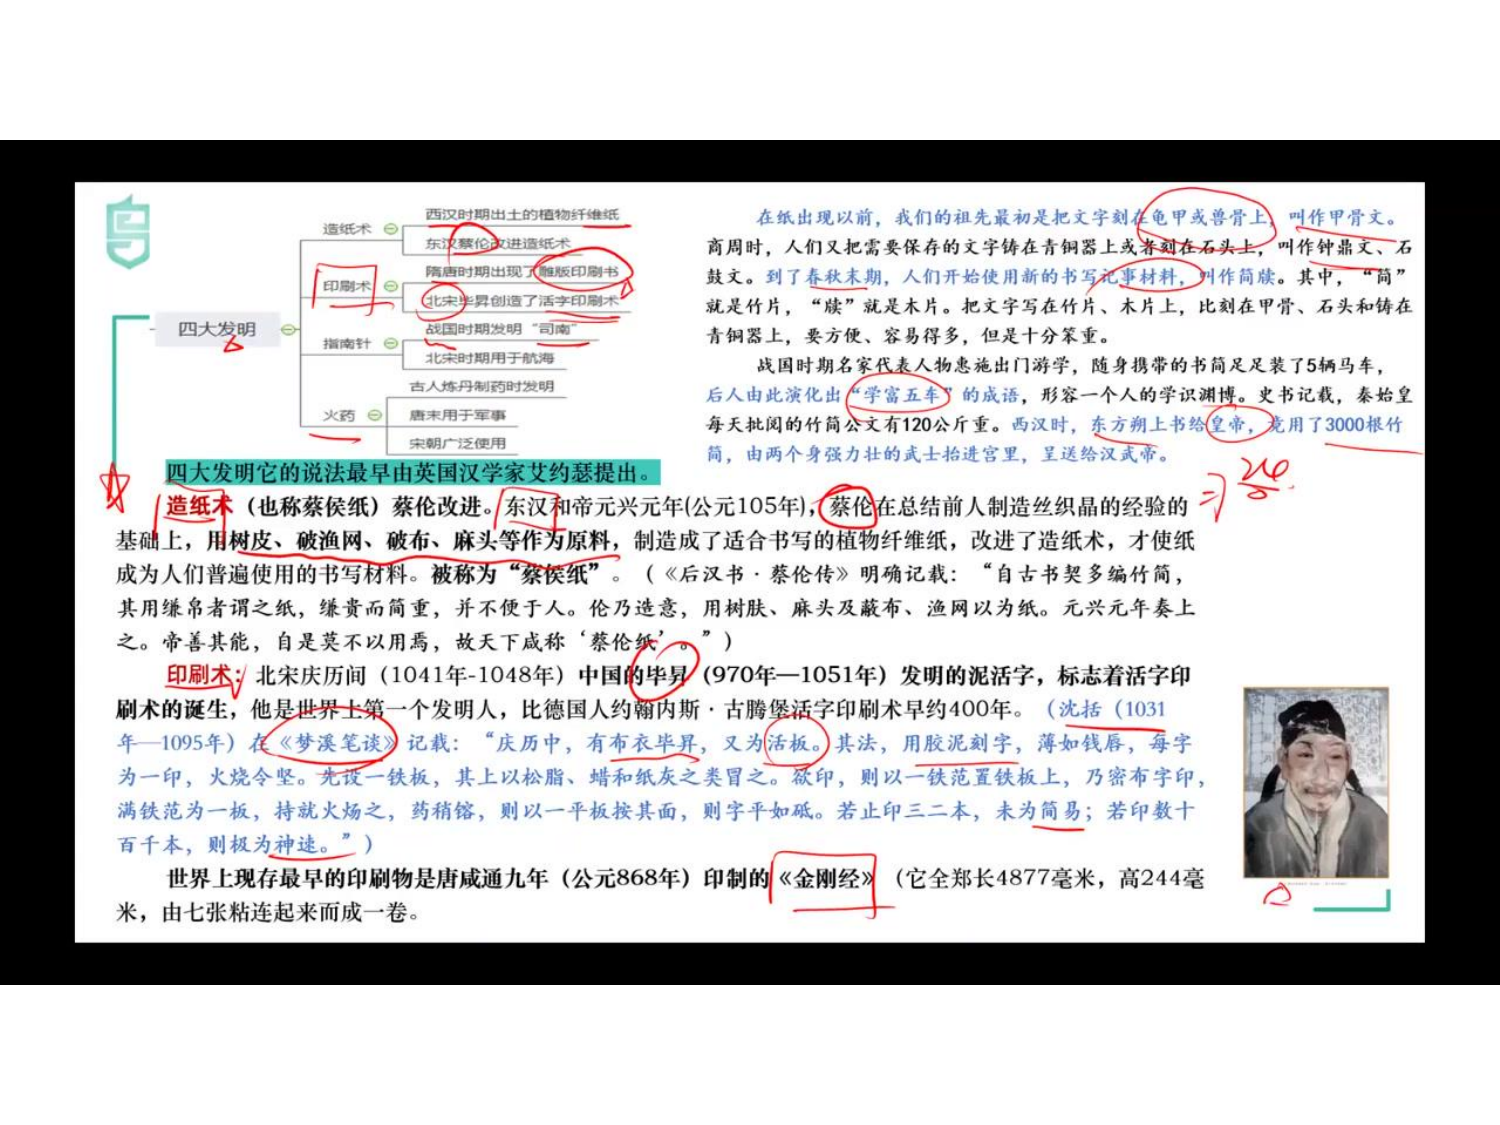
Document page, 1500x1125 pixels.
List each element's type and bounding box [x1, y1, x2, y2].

picture [0, 140, 1500, 985]
